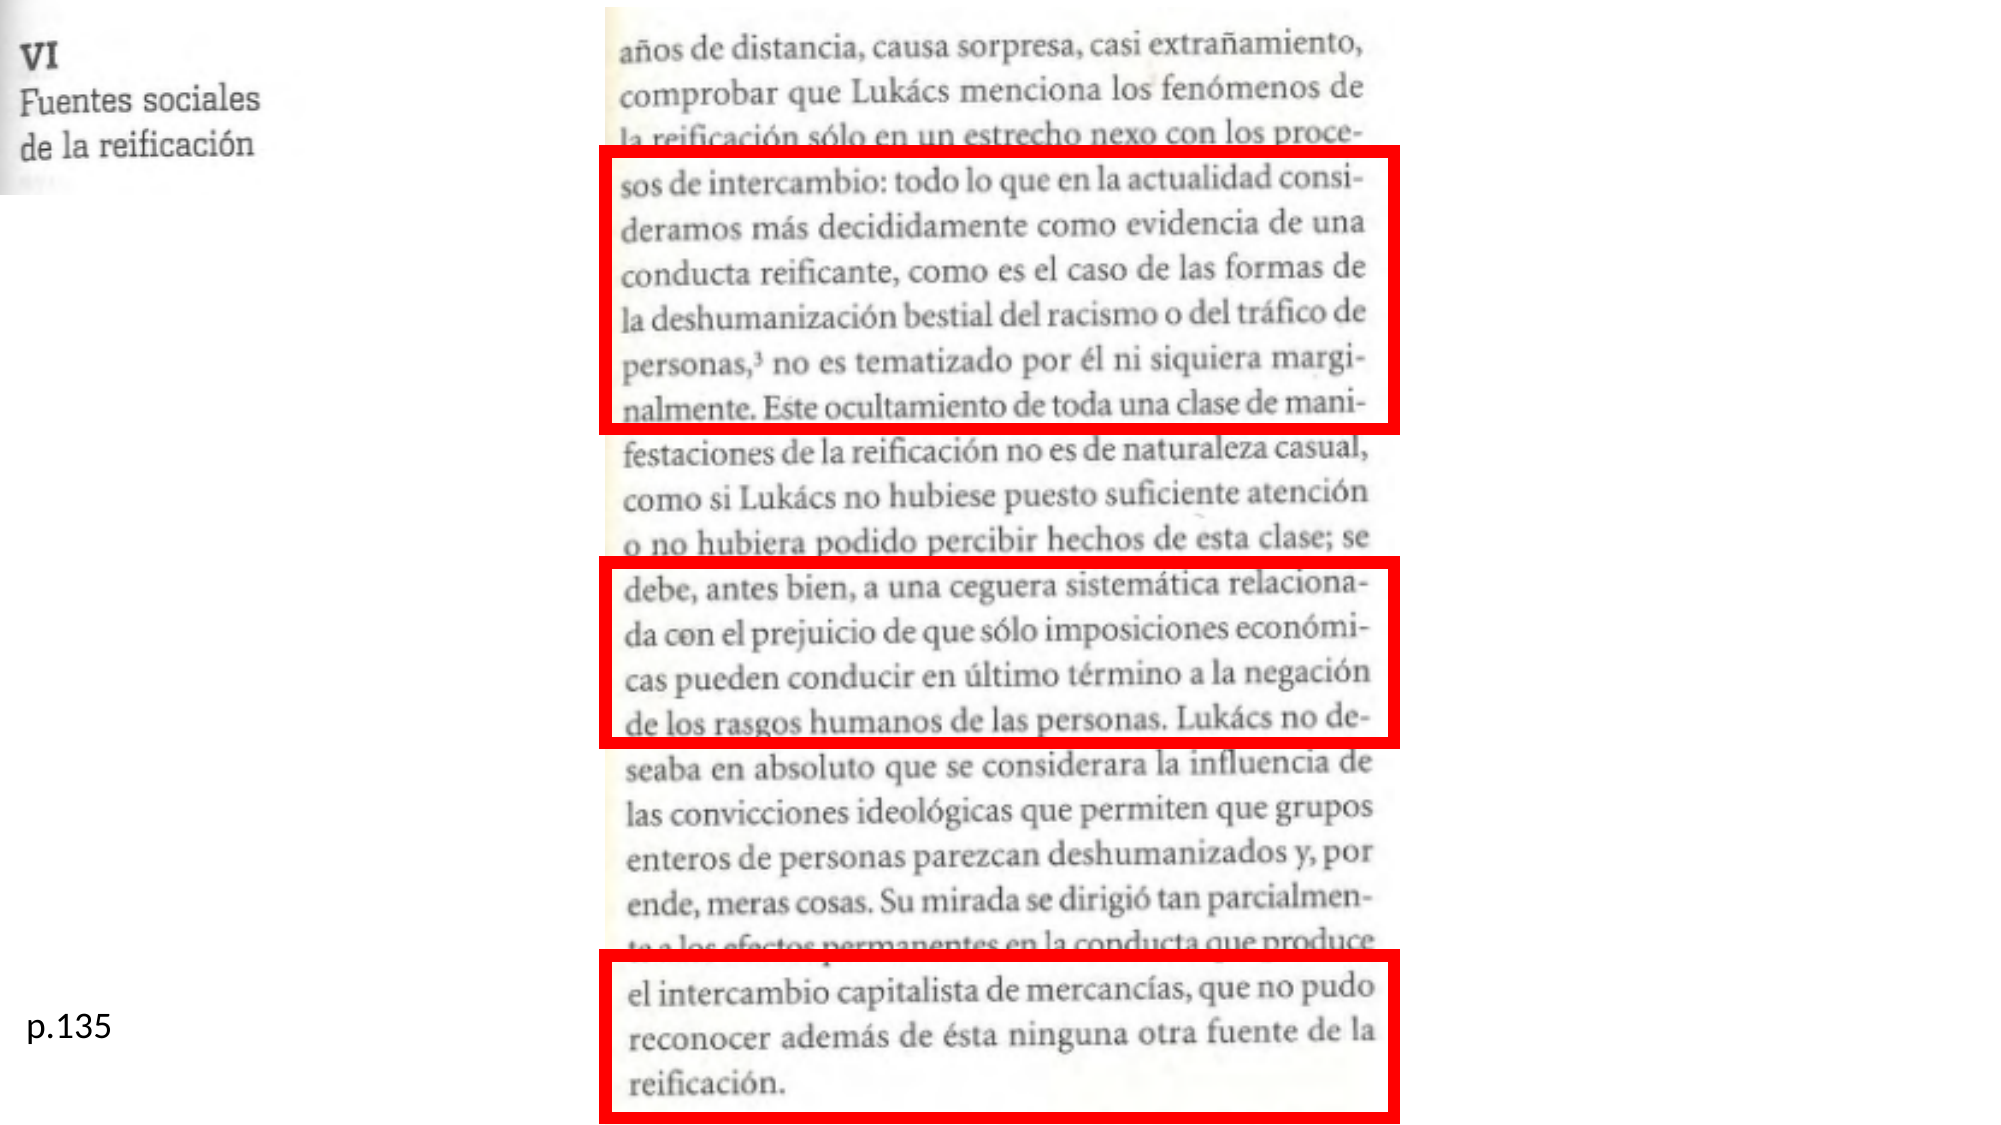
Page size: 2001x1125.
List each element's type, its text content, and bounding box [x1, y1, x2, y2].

text_box p.135 [11, 993, 179, 1054]
picture [605, 6, 1395, 1125]
picture [0, 0, 306, 195]
